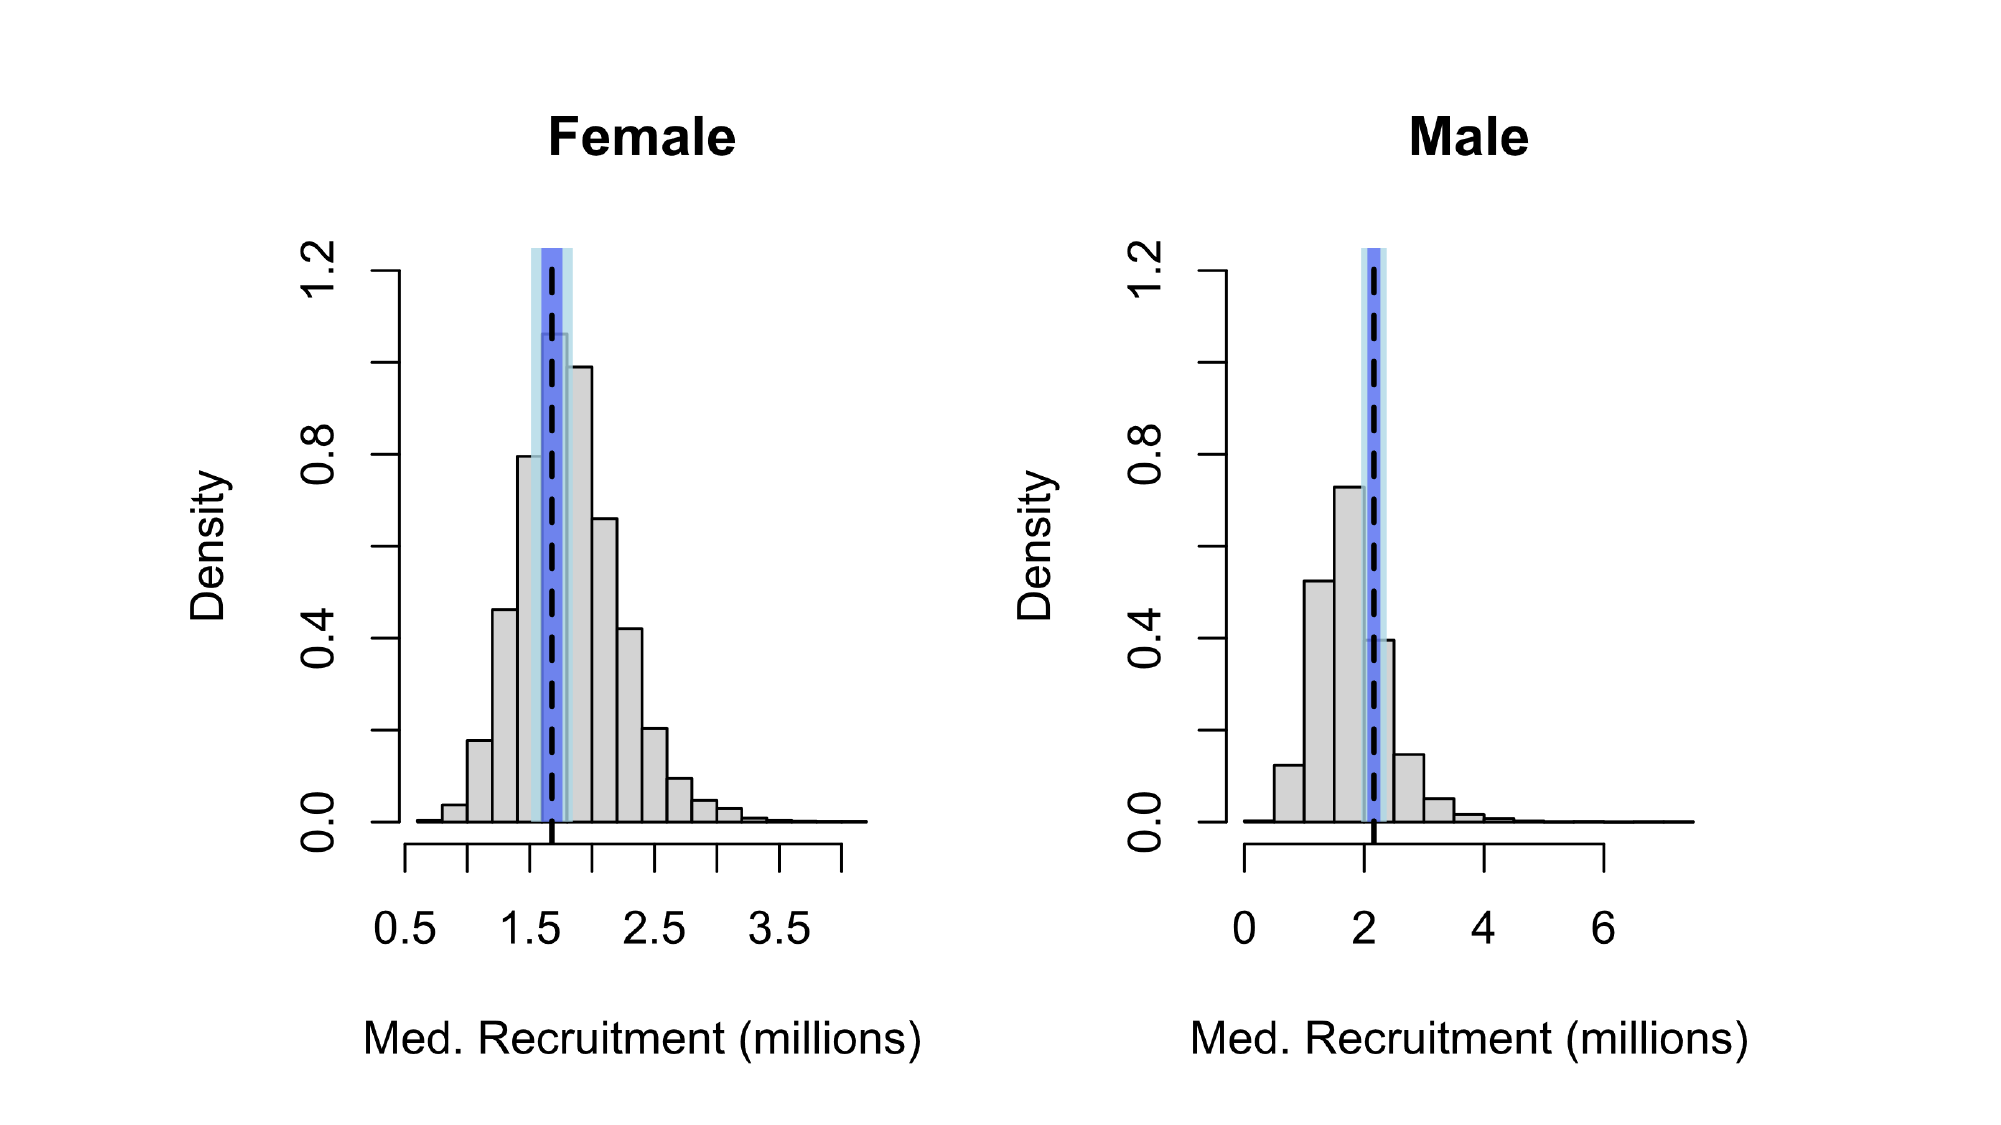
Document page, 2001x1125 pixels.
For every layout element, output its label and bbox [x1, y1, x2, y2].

picture [173, 22, 1827, 1125]
